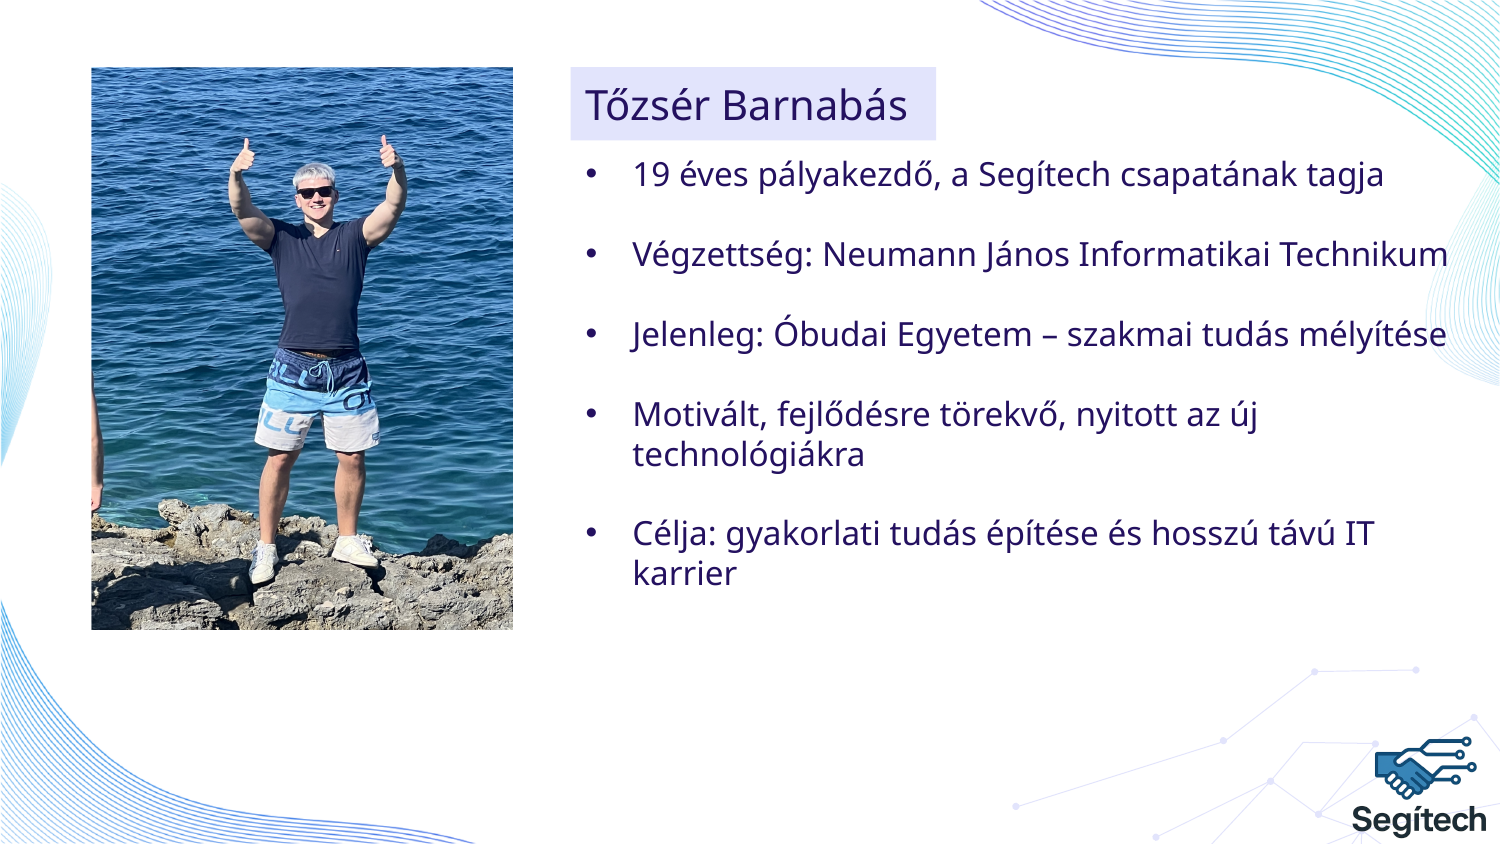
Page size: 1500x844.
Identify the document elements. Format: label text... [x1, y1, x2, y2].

title Tőzsér Barnabás [570, 67, 937, 141]
picture [1, 68, 584, 843]
picture [969, 1, 1499, 391]
text_box 19 éves pályakezdő, a Segítech csapatának tagja Végzettség: Neumann János Informatikai Technikum Jelenleg: Óbudai Egyetem – szakmai tudás mélyítése Motivált, fejlődésre törekvő, nyitott az új technológiákra Célja: gyakorlati tudás építése és hosszú távú IT karrier [570, 145, 1474, 600]
picture [1321, 691, 1500, 844]
